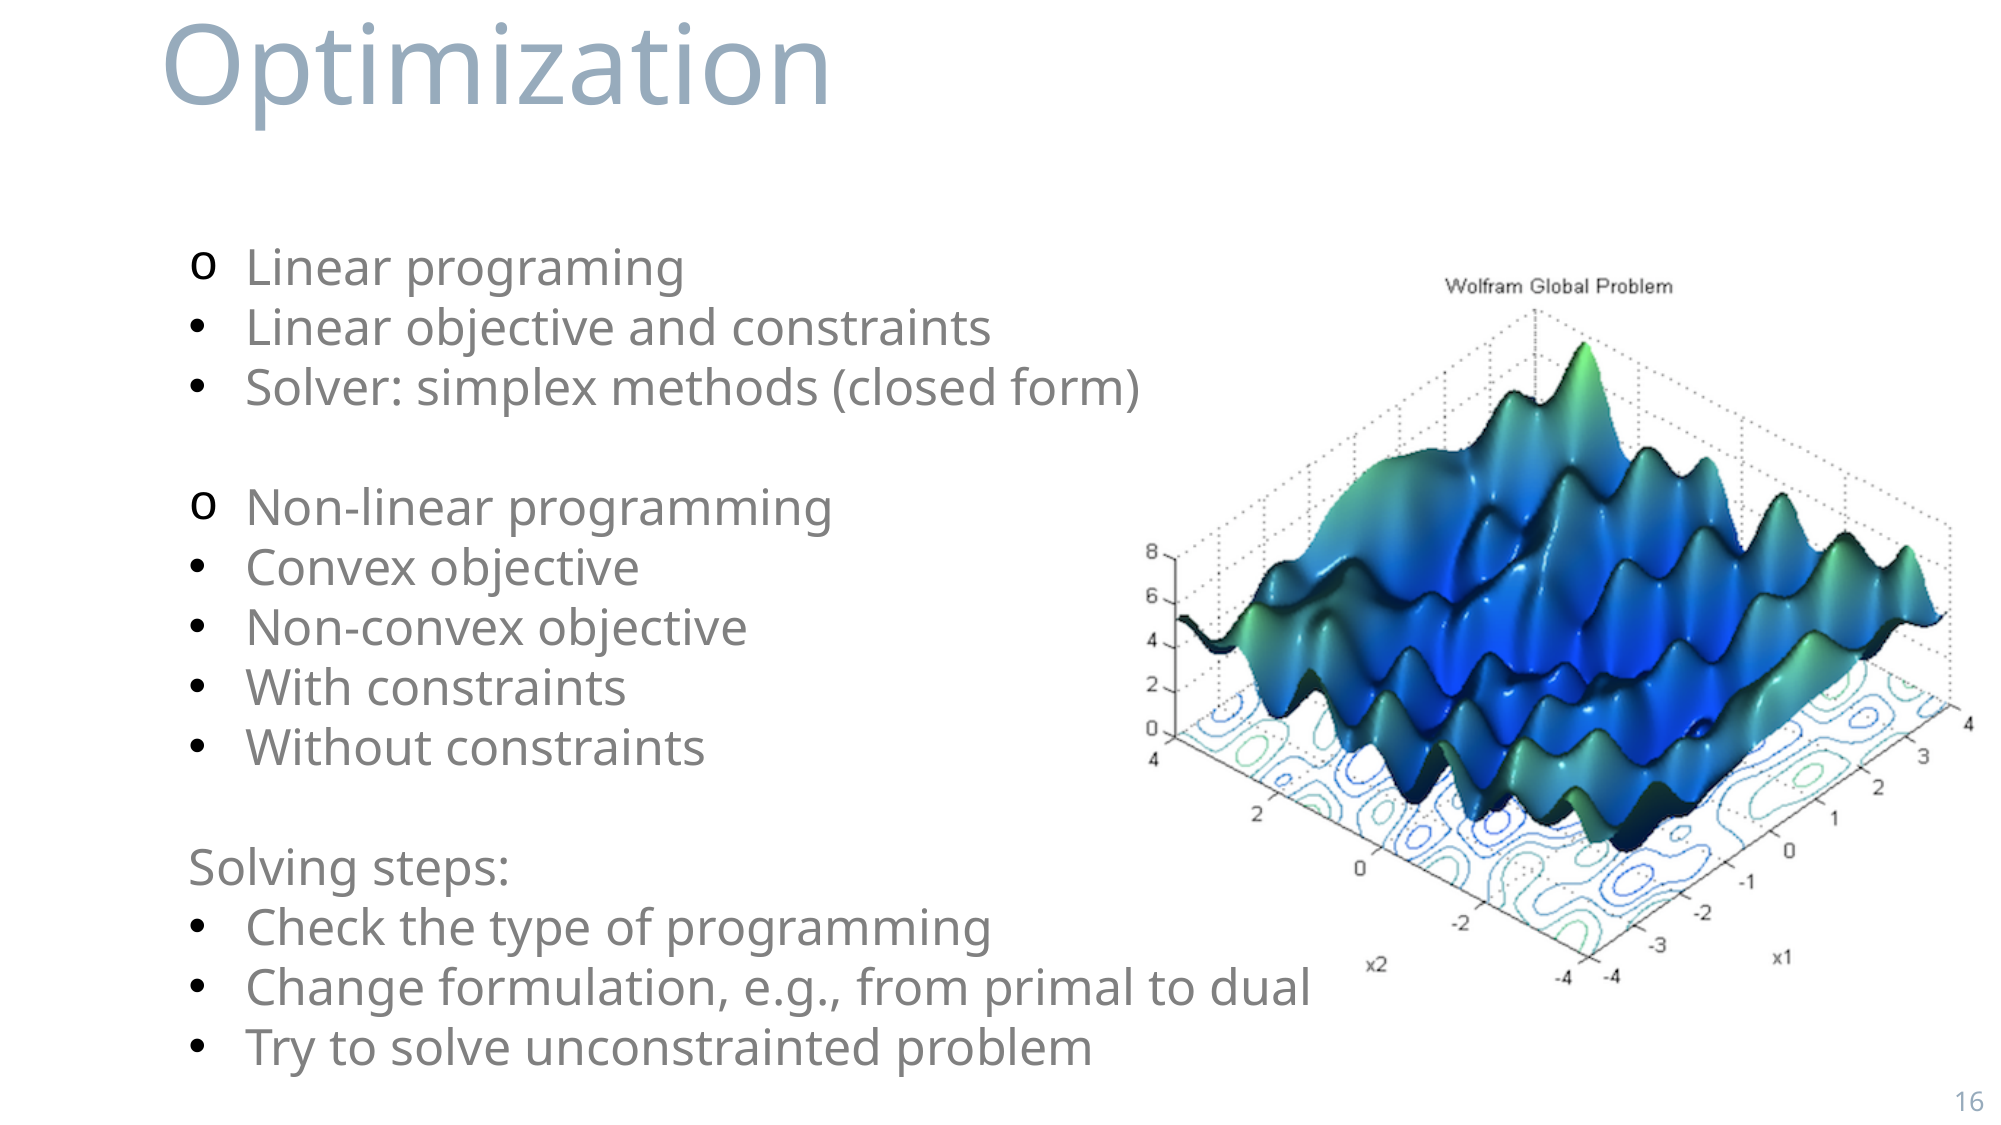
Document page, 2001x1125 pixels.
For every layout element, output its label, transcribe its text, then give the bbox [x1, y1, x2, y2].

title Optimization [144, 24, 1445, 229]
text_box Linear programing Linear objective and constraints Solver: simplex methods (closed form) Non-linear programming Convex objective Non-convex objective With constraints Without constraints Solving steps: Check the type of programming Change formulation, e.g., from primal to dual Try to solve unconstrainted problem [174, 228, 1588, 1006]
picture [1118, 255, 1995, 1011]
